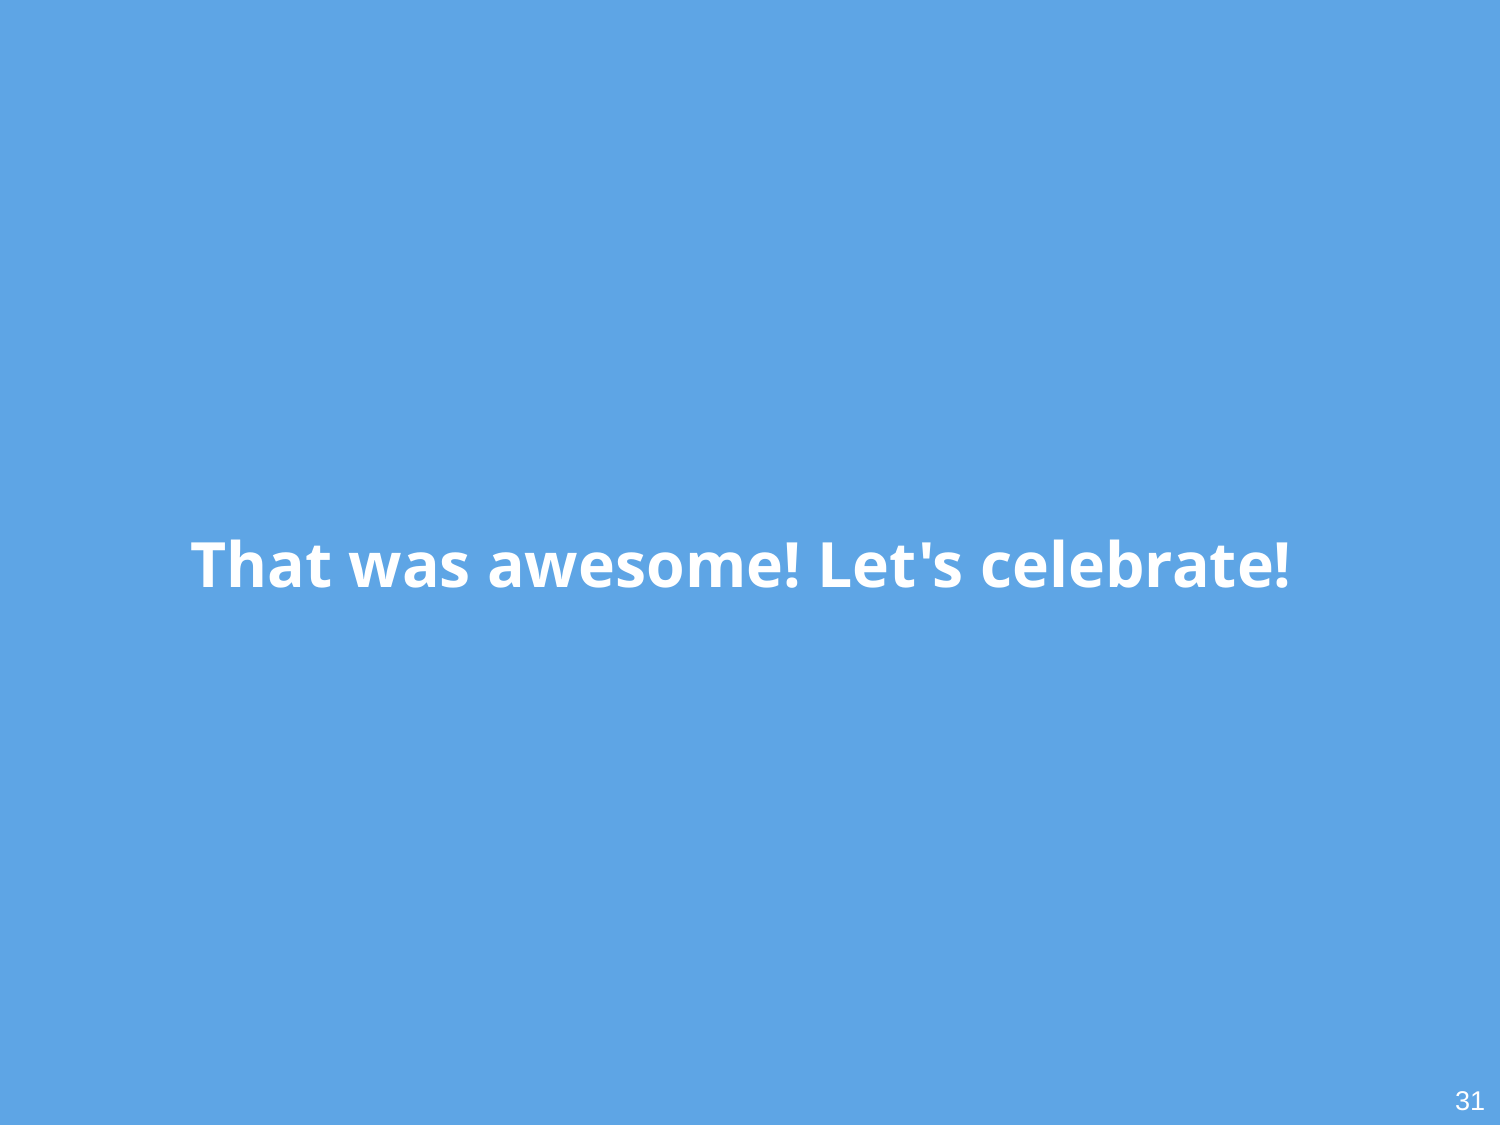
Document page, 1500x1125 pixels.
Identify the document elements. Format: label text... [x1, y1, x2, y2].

text_box That was awesome! Let's celebrate! [160, 212, 1340, 913]
